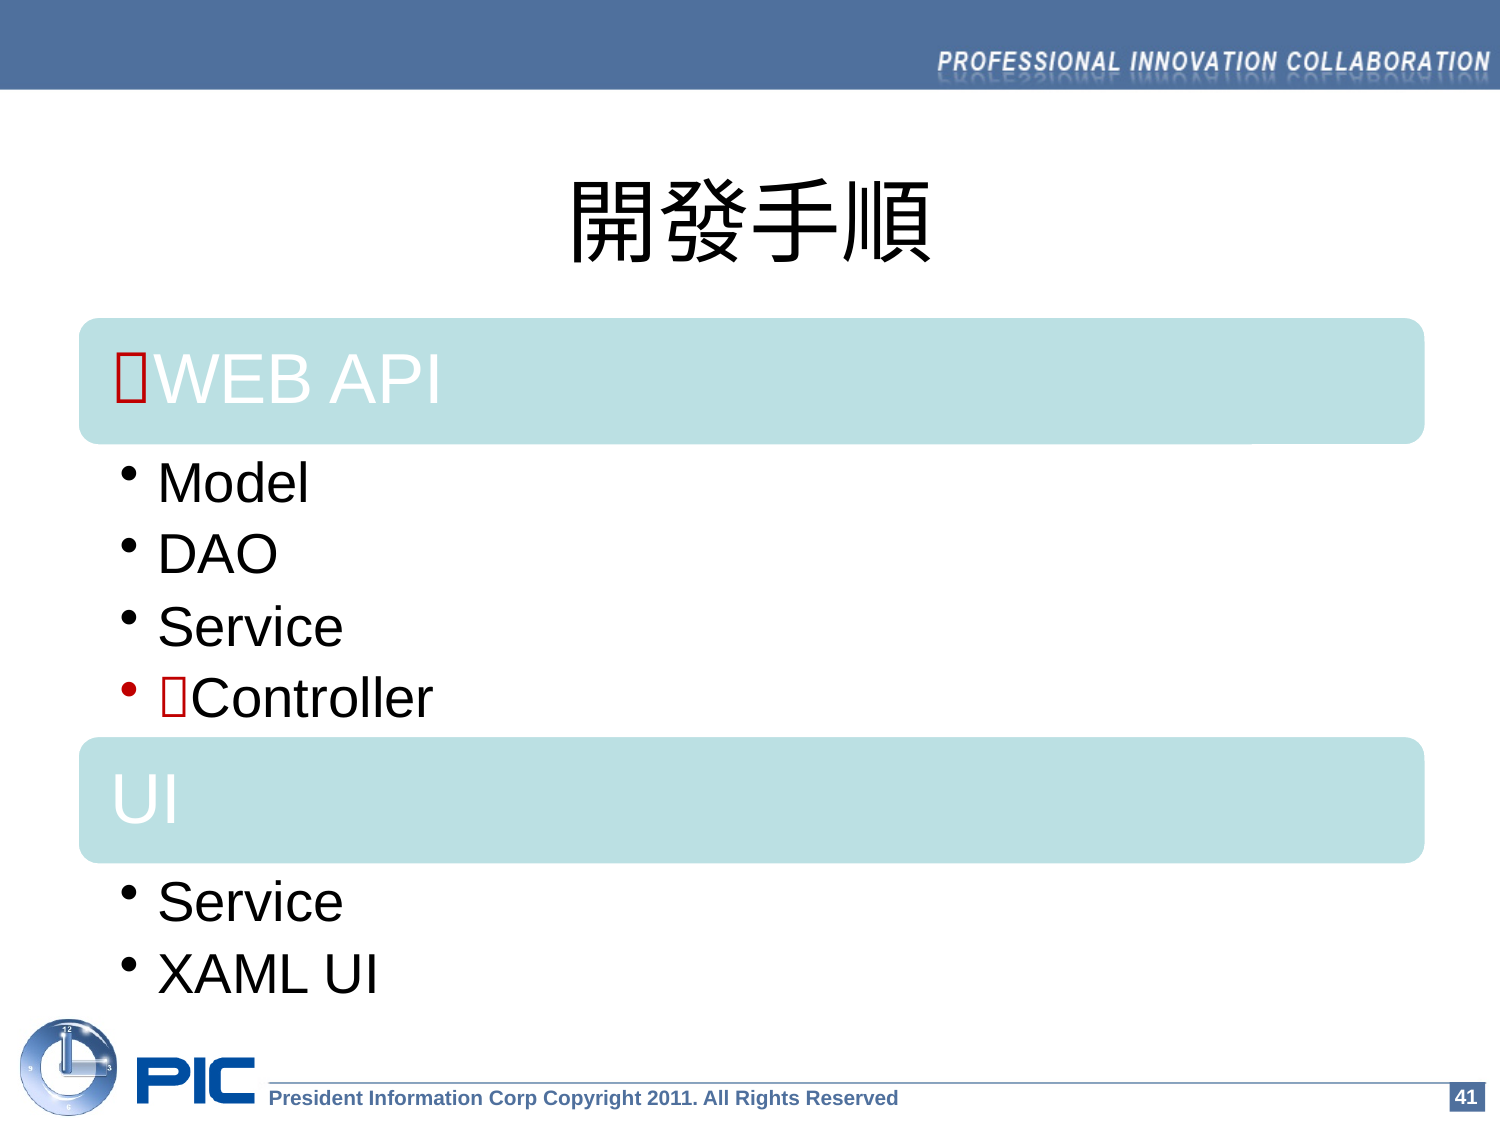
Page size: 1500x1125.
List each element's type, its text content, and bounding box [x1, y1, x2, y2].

picture [0, 0, 1500, 1125]
title 開發手順 [74, 125, 1426, 314]
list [76, 314, 1427, 1012]
